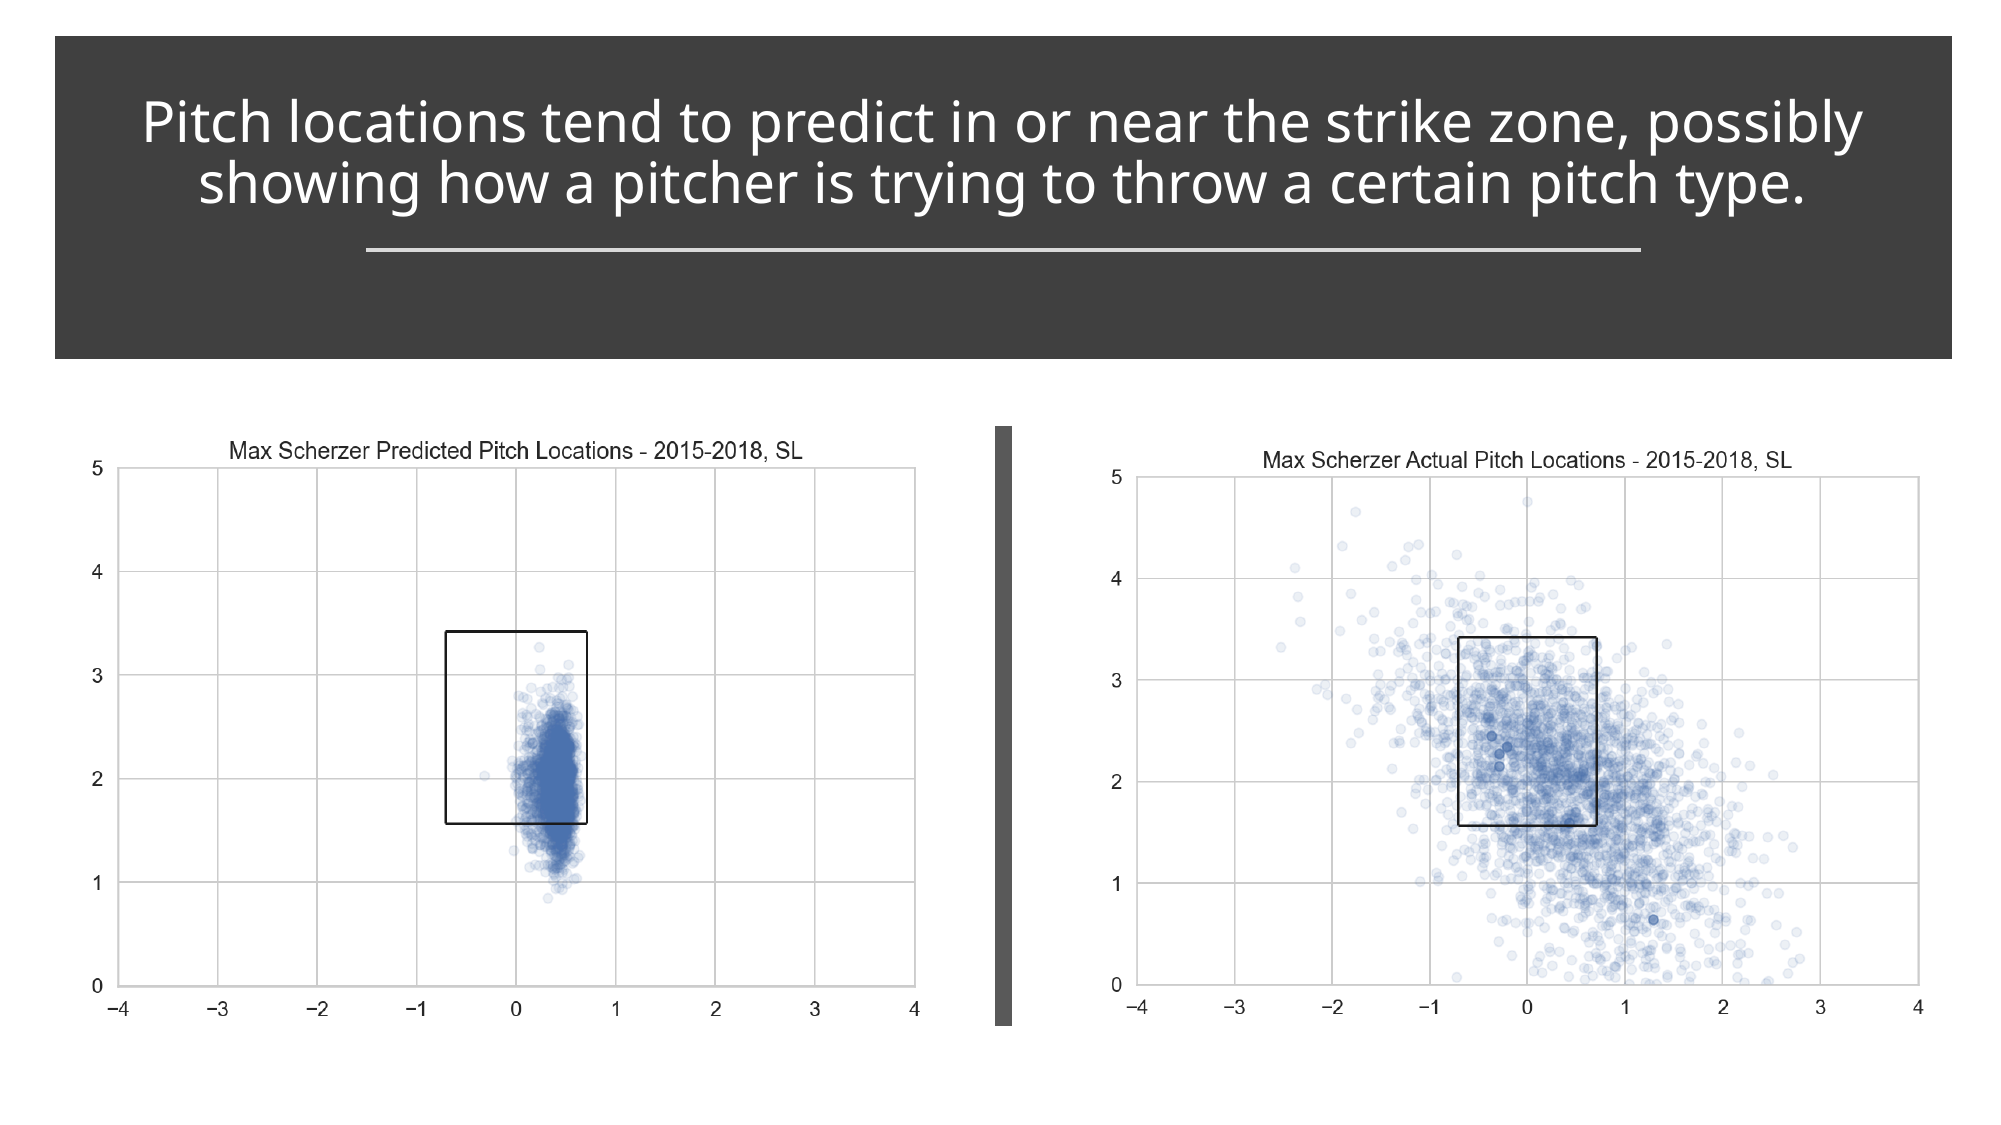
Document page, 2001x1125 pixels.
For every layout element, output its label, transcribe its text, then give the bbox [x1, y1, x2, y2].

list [54, 410, 950, 1042]
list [1057, 417, 1953, 1035]
title Pitch locations tend to predict in or near the strike zone, possibly showing how a pitcher is trying to throw a certain pitch type. [89, 71, 1917, 224]
text_box [64, 45, 1942, 350]
